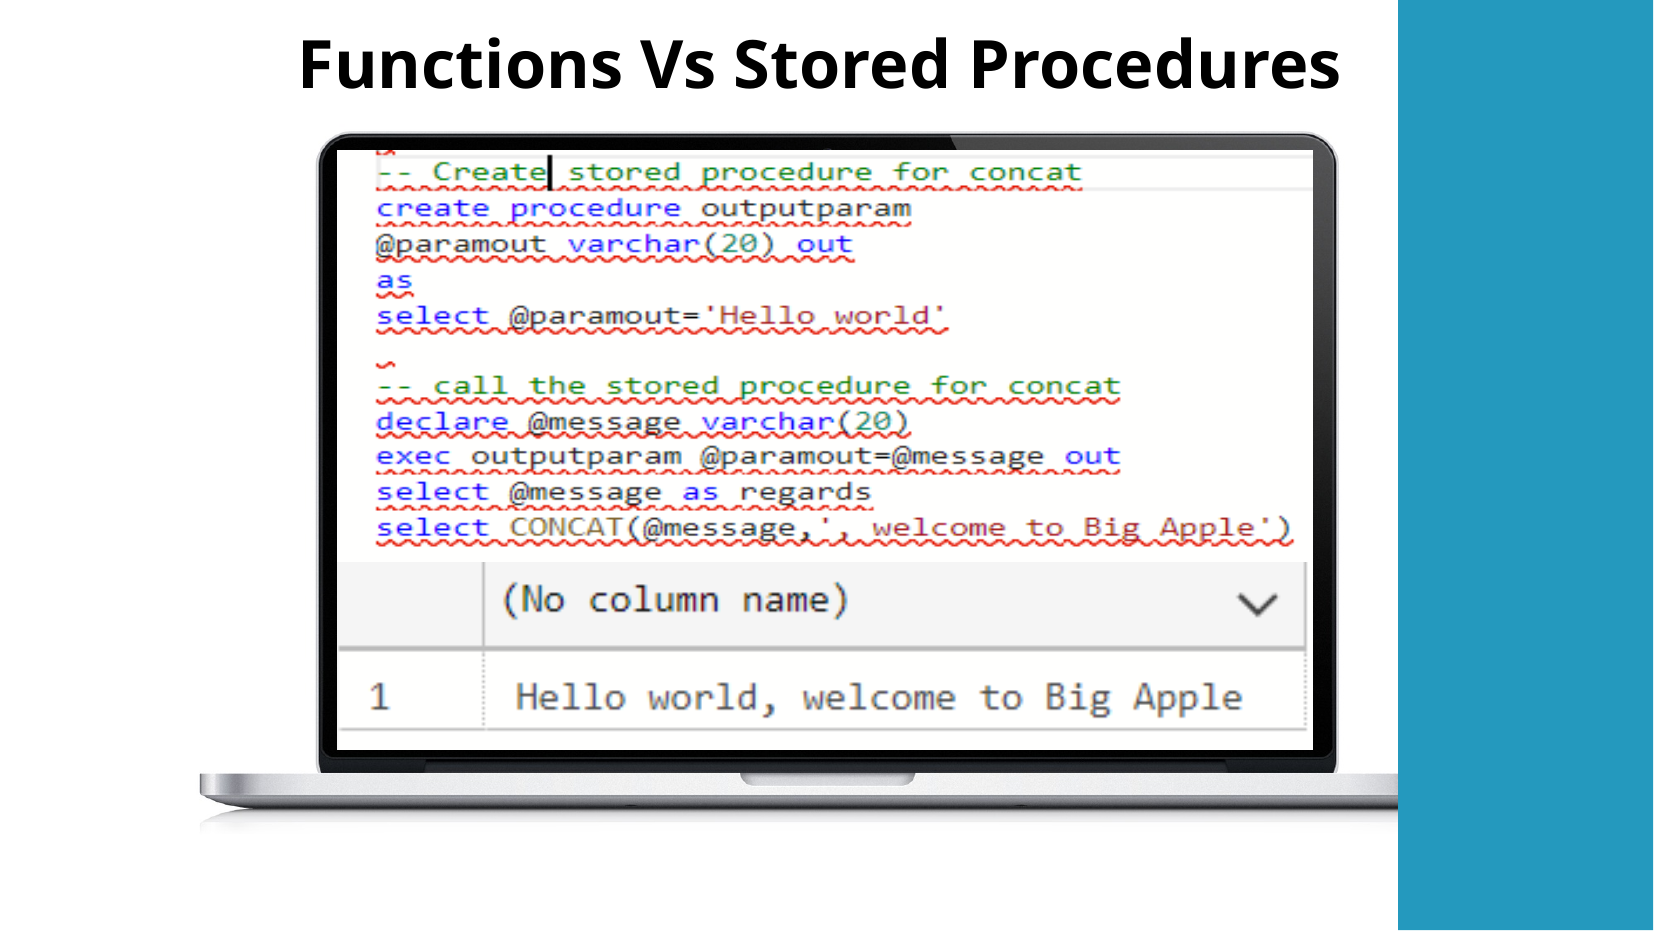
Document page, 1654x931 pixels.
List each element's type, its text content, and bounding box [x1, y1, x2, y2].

subtitle [74, 262, 1563, 802]
text_box Functions Vs Stored Procedures [112, 0, 1426, 188]
picture [0, 0, 1398, 931]
